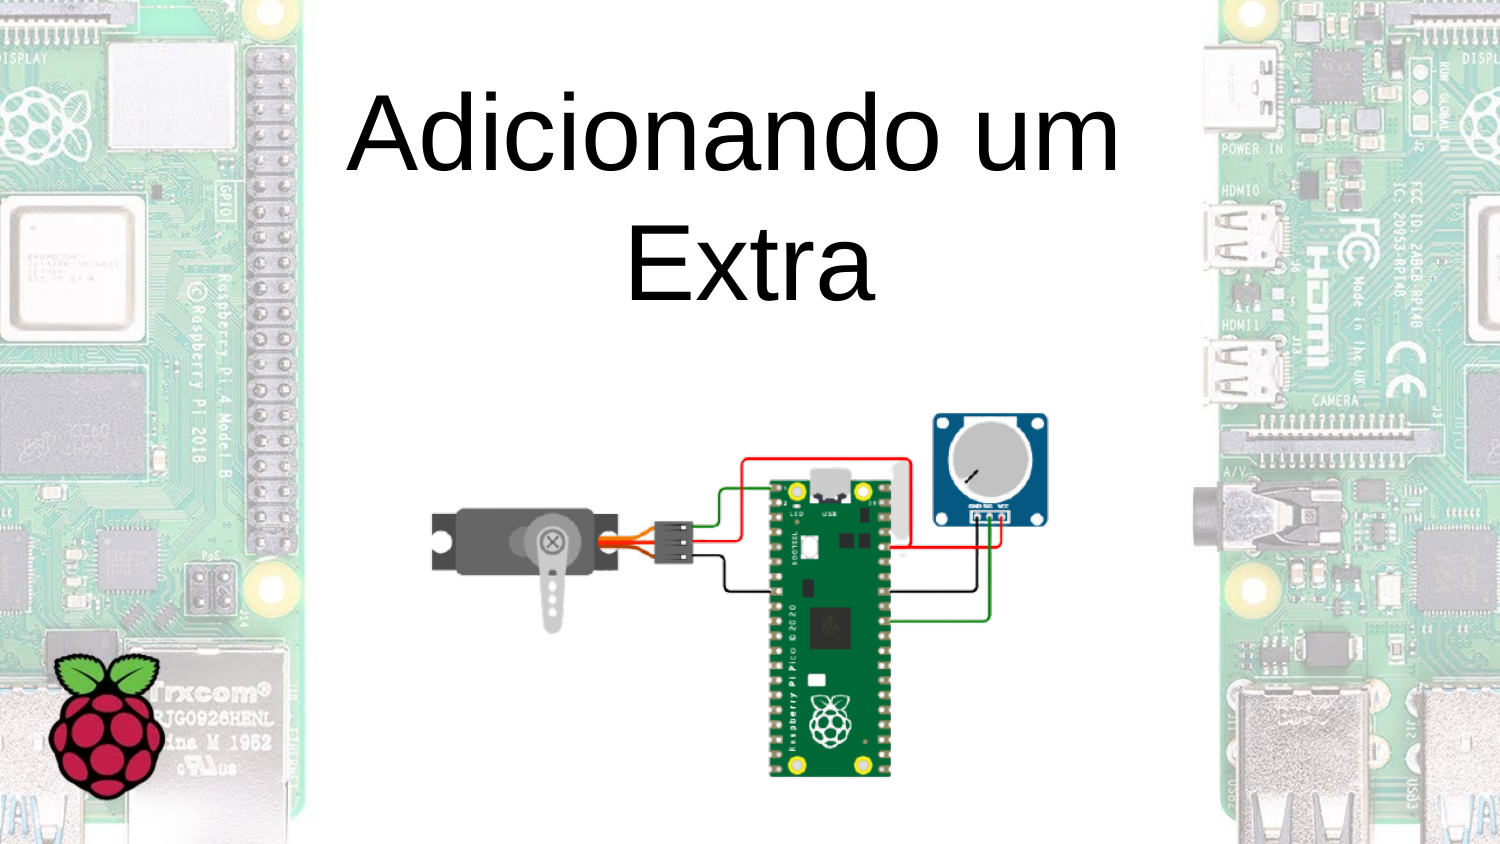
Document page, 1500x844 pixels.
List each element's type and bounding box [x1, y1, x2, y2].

picture [393, 336, 1089, 840]
text_box [0, 0, 1500, 844]
